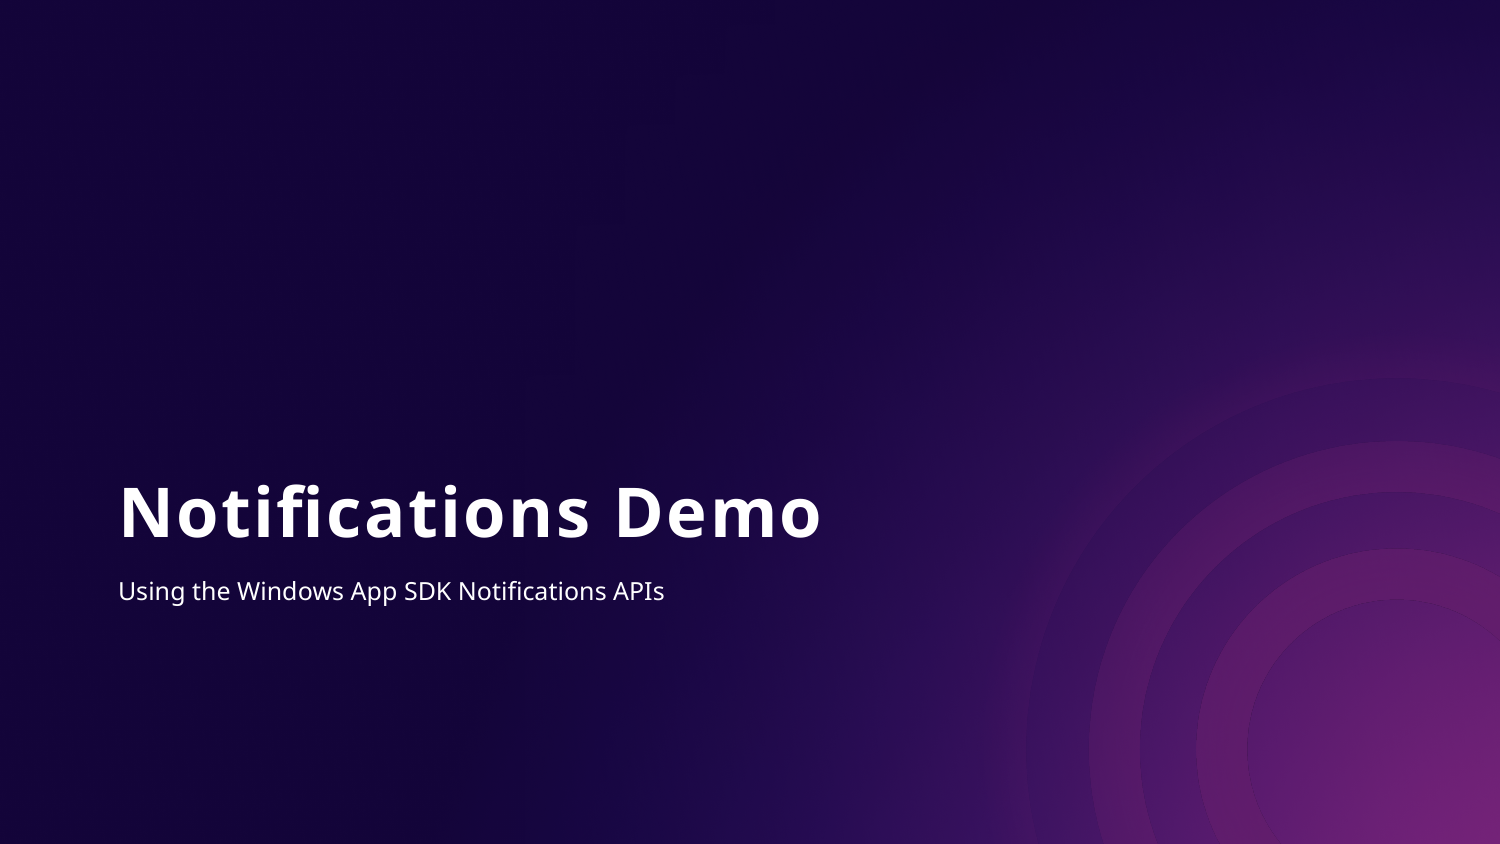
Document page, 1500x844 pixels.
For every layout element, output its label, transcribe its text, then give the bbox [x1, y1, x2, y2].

title Notifications Demo [103, 455, 1229, 560]
subtitle Using the Windows App SDK Notifications APIs [103, 571, 1229, 616]
picture [0, 0, 1500, 844]
